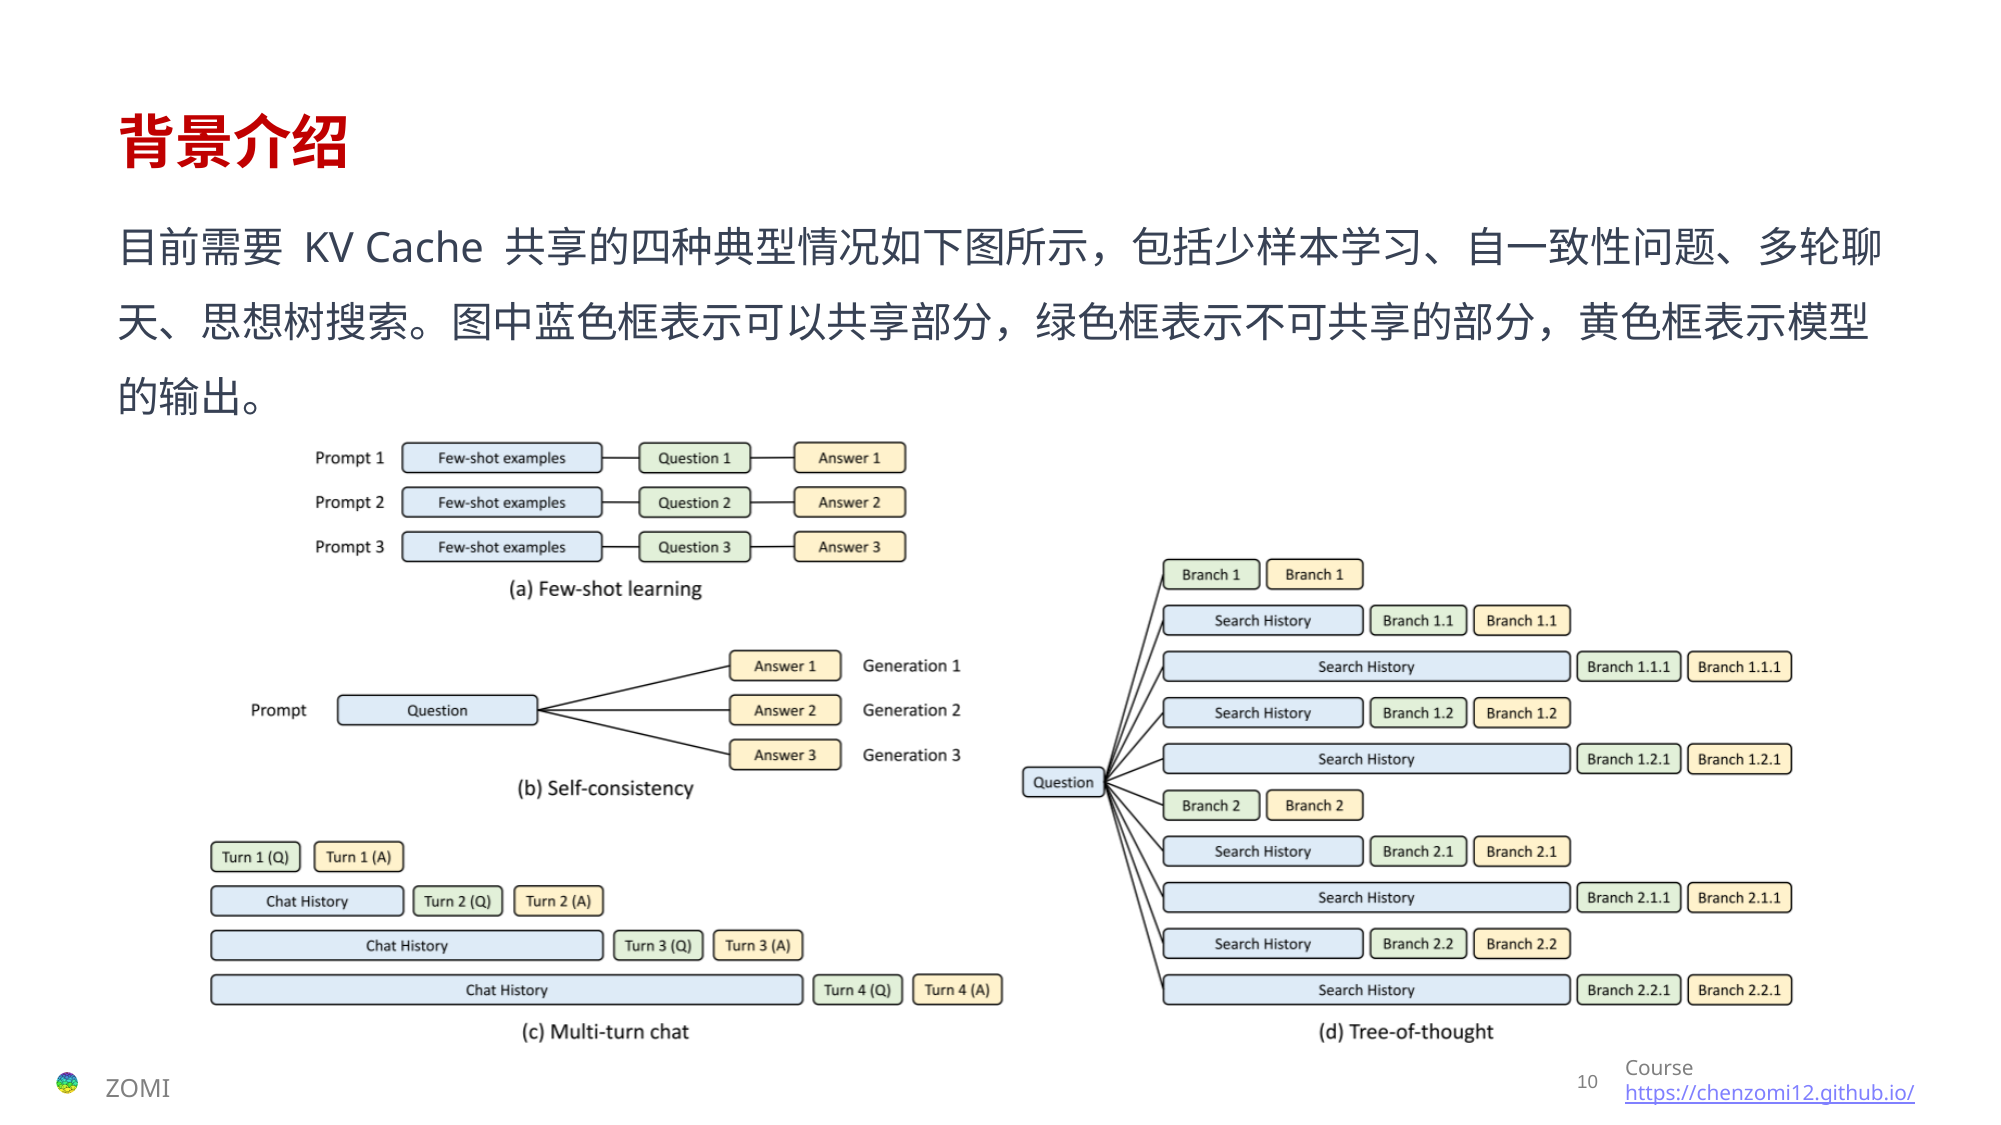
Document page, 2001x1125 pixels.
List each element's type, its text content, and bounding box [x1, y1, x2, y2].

title 背景介绍 [102, 91, 1901, 189]
picture [57, 1073, 77, 1093]
list 目前需要 KV Cache 共享的四种典型情况如下图所示，包括少样本学习、自一致性问题、多轮聊天、思想树搜索。图中蓝色框表示可以共享部分，绿色框表示不可共享的部分，黄色框表示模型的输出。 [102, 189, 1901, 1008]
picture [183, 422, 1801, 1057]
